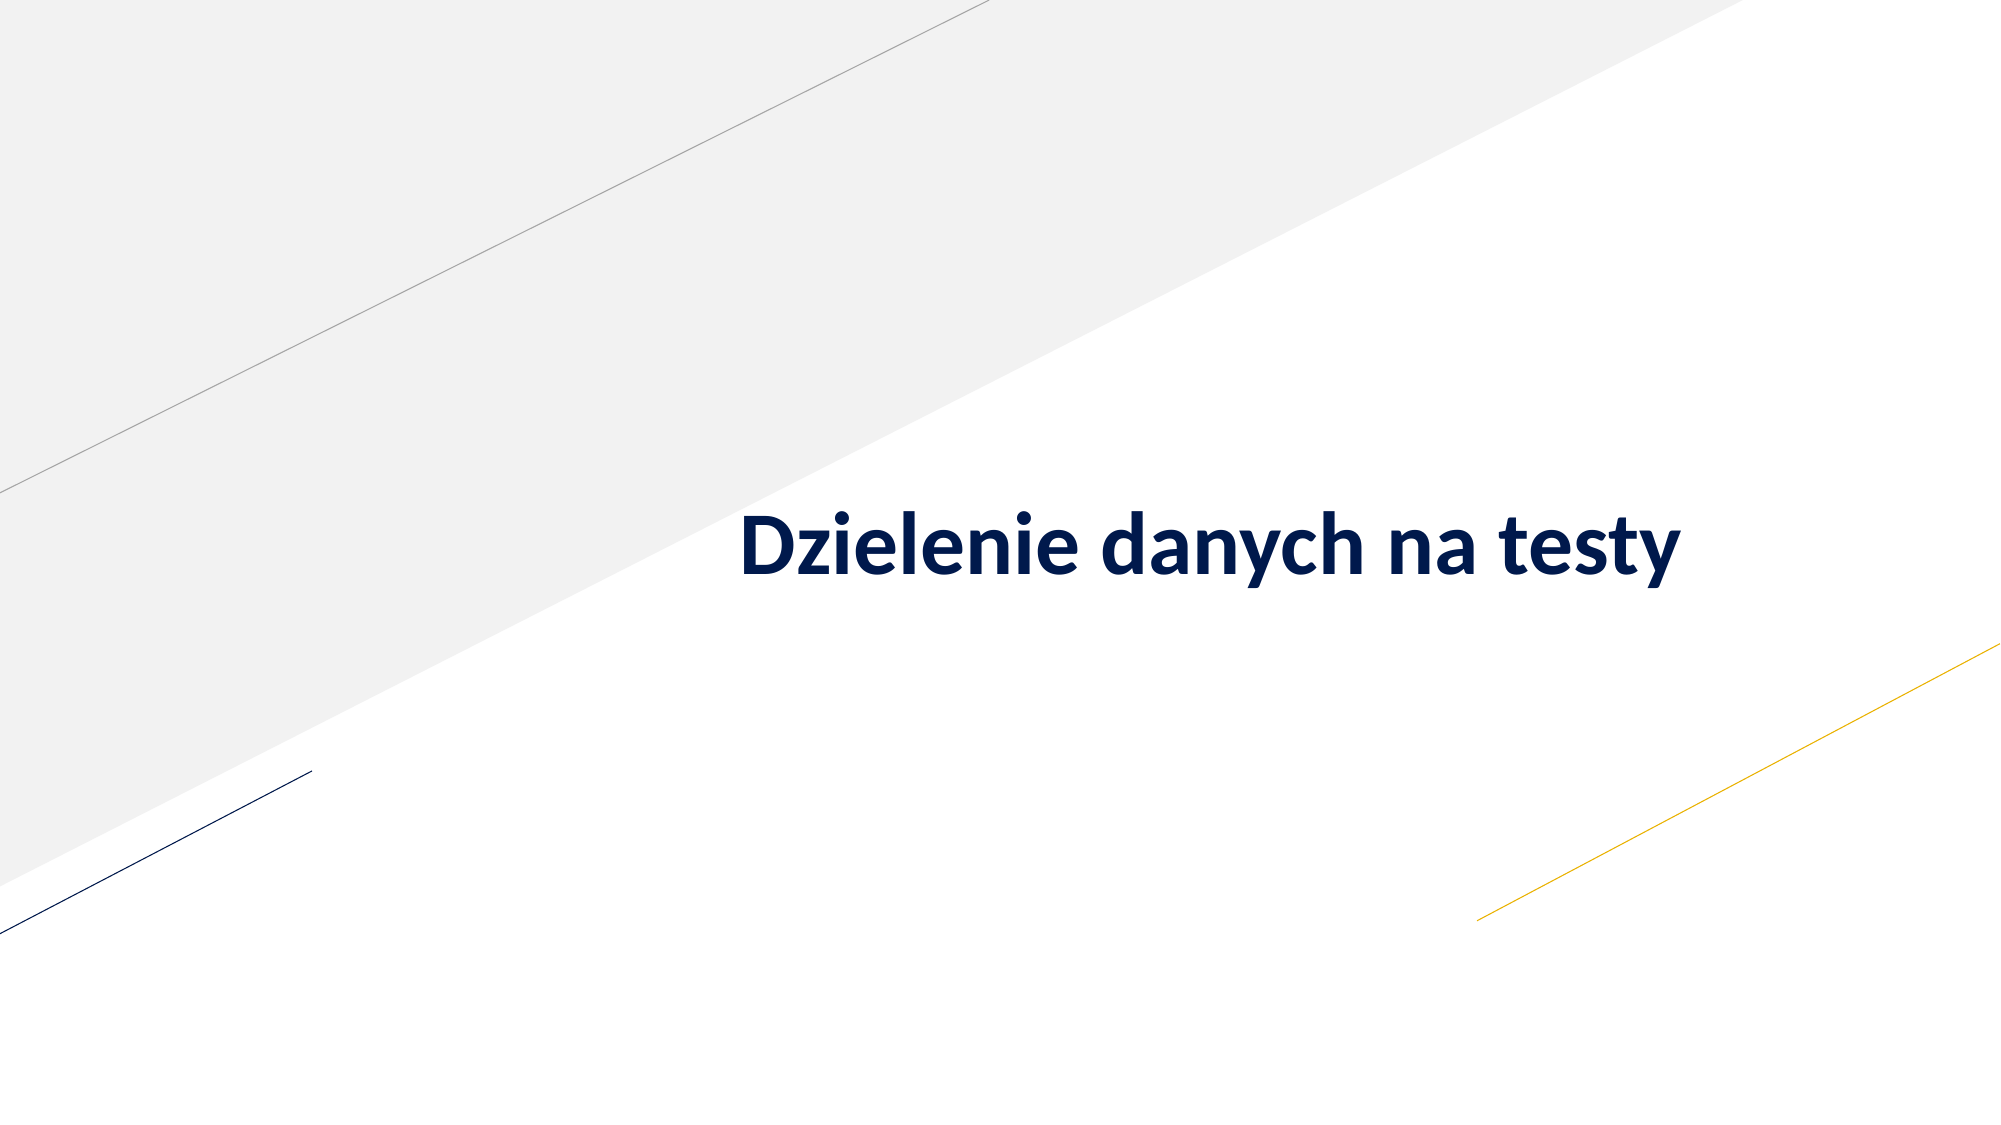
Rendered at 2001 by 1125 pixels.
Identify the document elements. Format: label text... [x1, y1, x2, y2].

title Dzielenie danych na testy [724, 329, 1843, 595]
